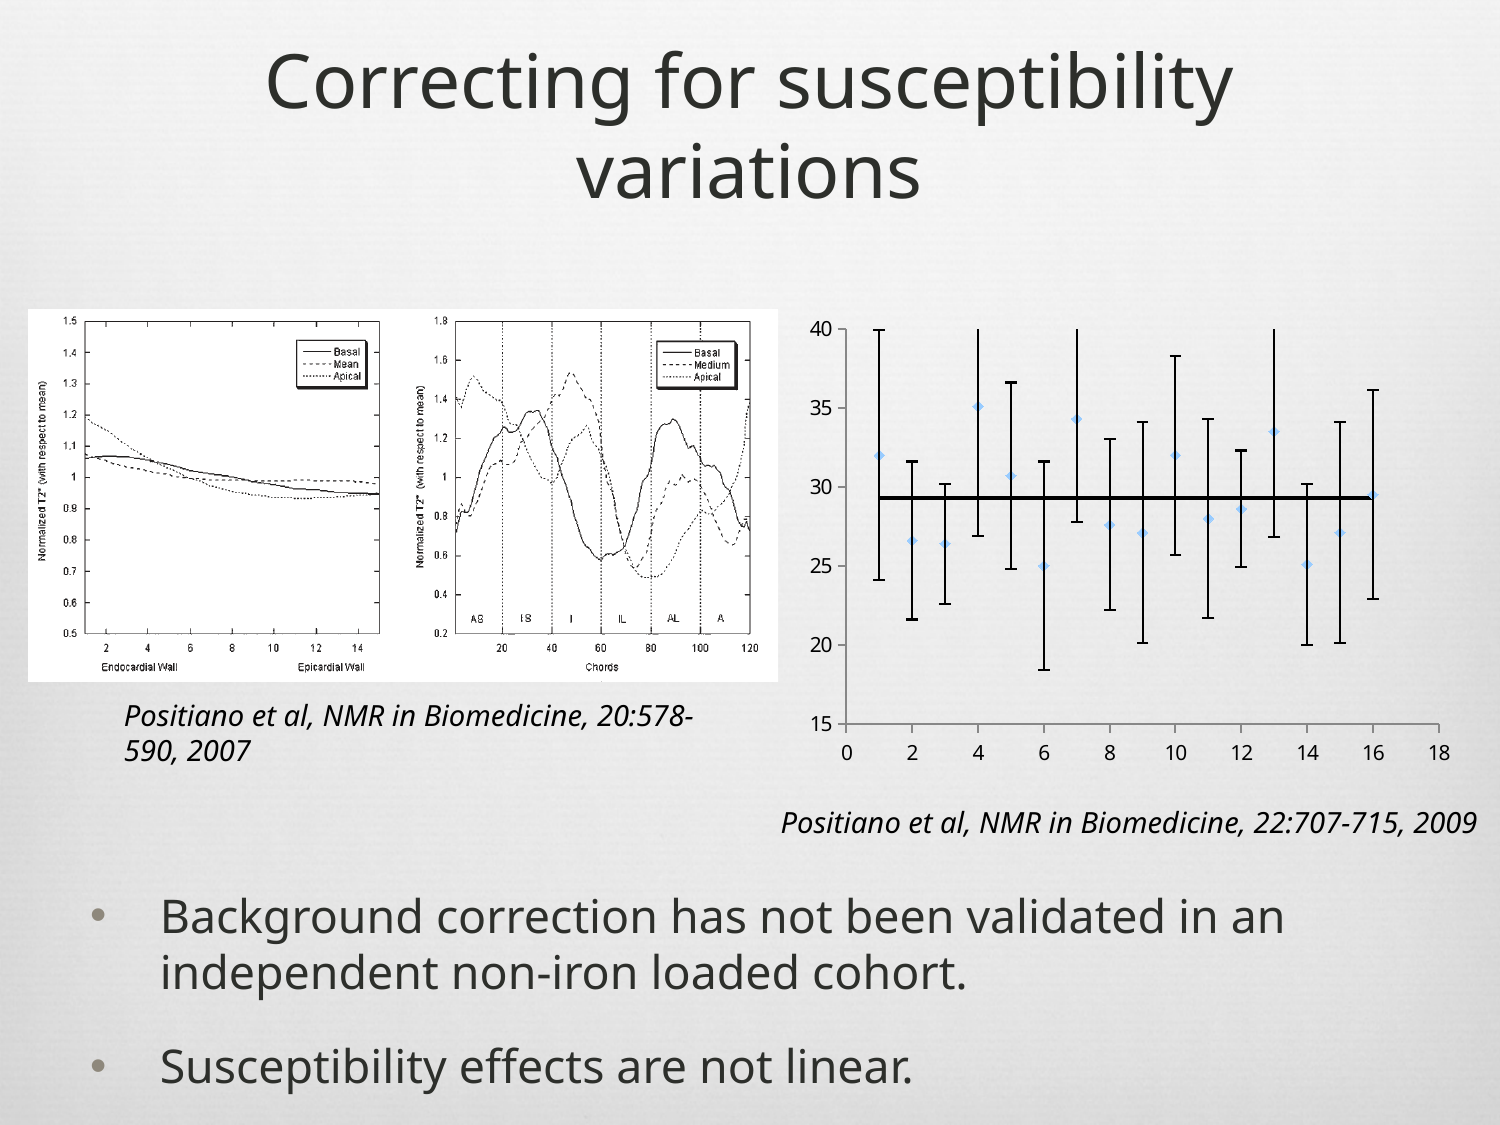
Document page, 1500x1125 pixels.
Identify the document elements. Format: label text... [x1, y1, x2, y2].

list Background correction has not been validated in an independent non-iron loaded cohort. Susceptibility effects are not linear. [75, 879, 1425, 1102]
text_box Positiano et al, NMR in Biomedicine, 22:707-715, 2009 [765, 796, 1493, 847]
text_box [27, 308, 779, 777]
chart [795, 304, 1464, 777]
title Correcting for susceptibility variations [112, 11, 1388, 236]
